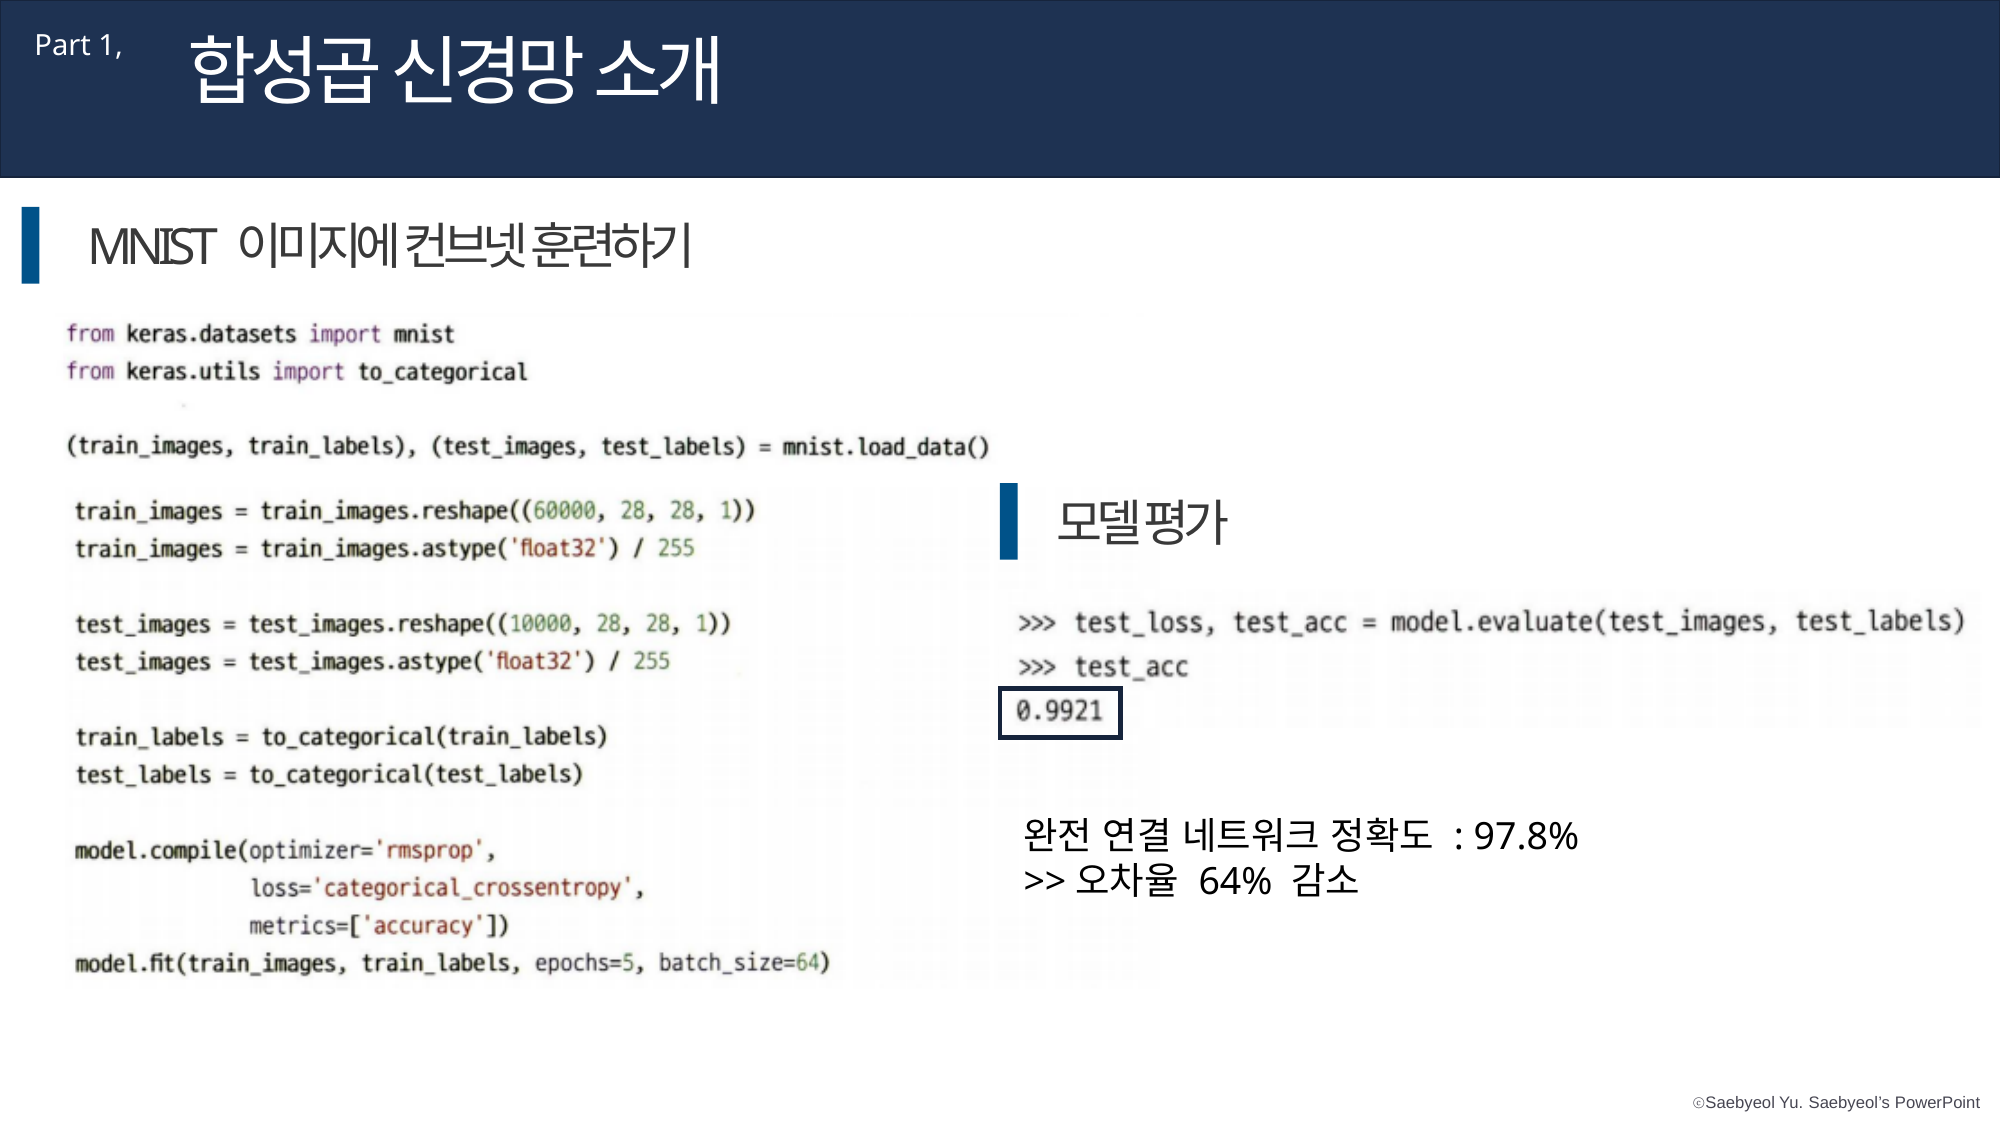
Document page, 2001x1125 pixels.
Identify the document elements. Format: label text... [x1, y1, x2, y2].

text_box 모델 평가 [1144, 483, 1245, 559]
text_box [21, 206, 40, 285]
text_box MNIST 이미지에 컨브넷 훈련하기 [72, 207, 711, 283]
text_box 합성곱 신경망 소개 [172, 16, 741, 122]
text_box 완전 연결 네트워크 정확도 : 97.8% >>오차율 64% 감소 [1163, 804, 1862, 910]
text_box [0, 0, 2000, 178]
picture [55, 313, 1982, 989]
text_box Part 1, [19, 19, 146, 69]
